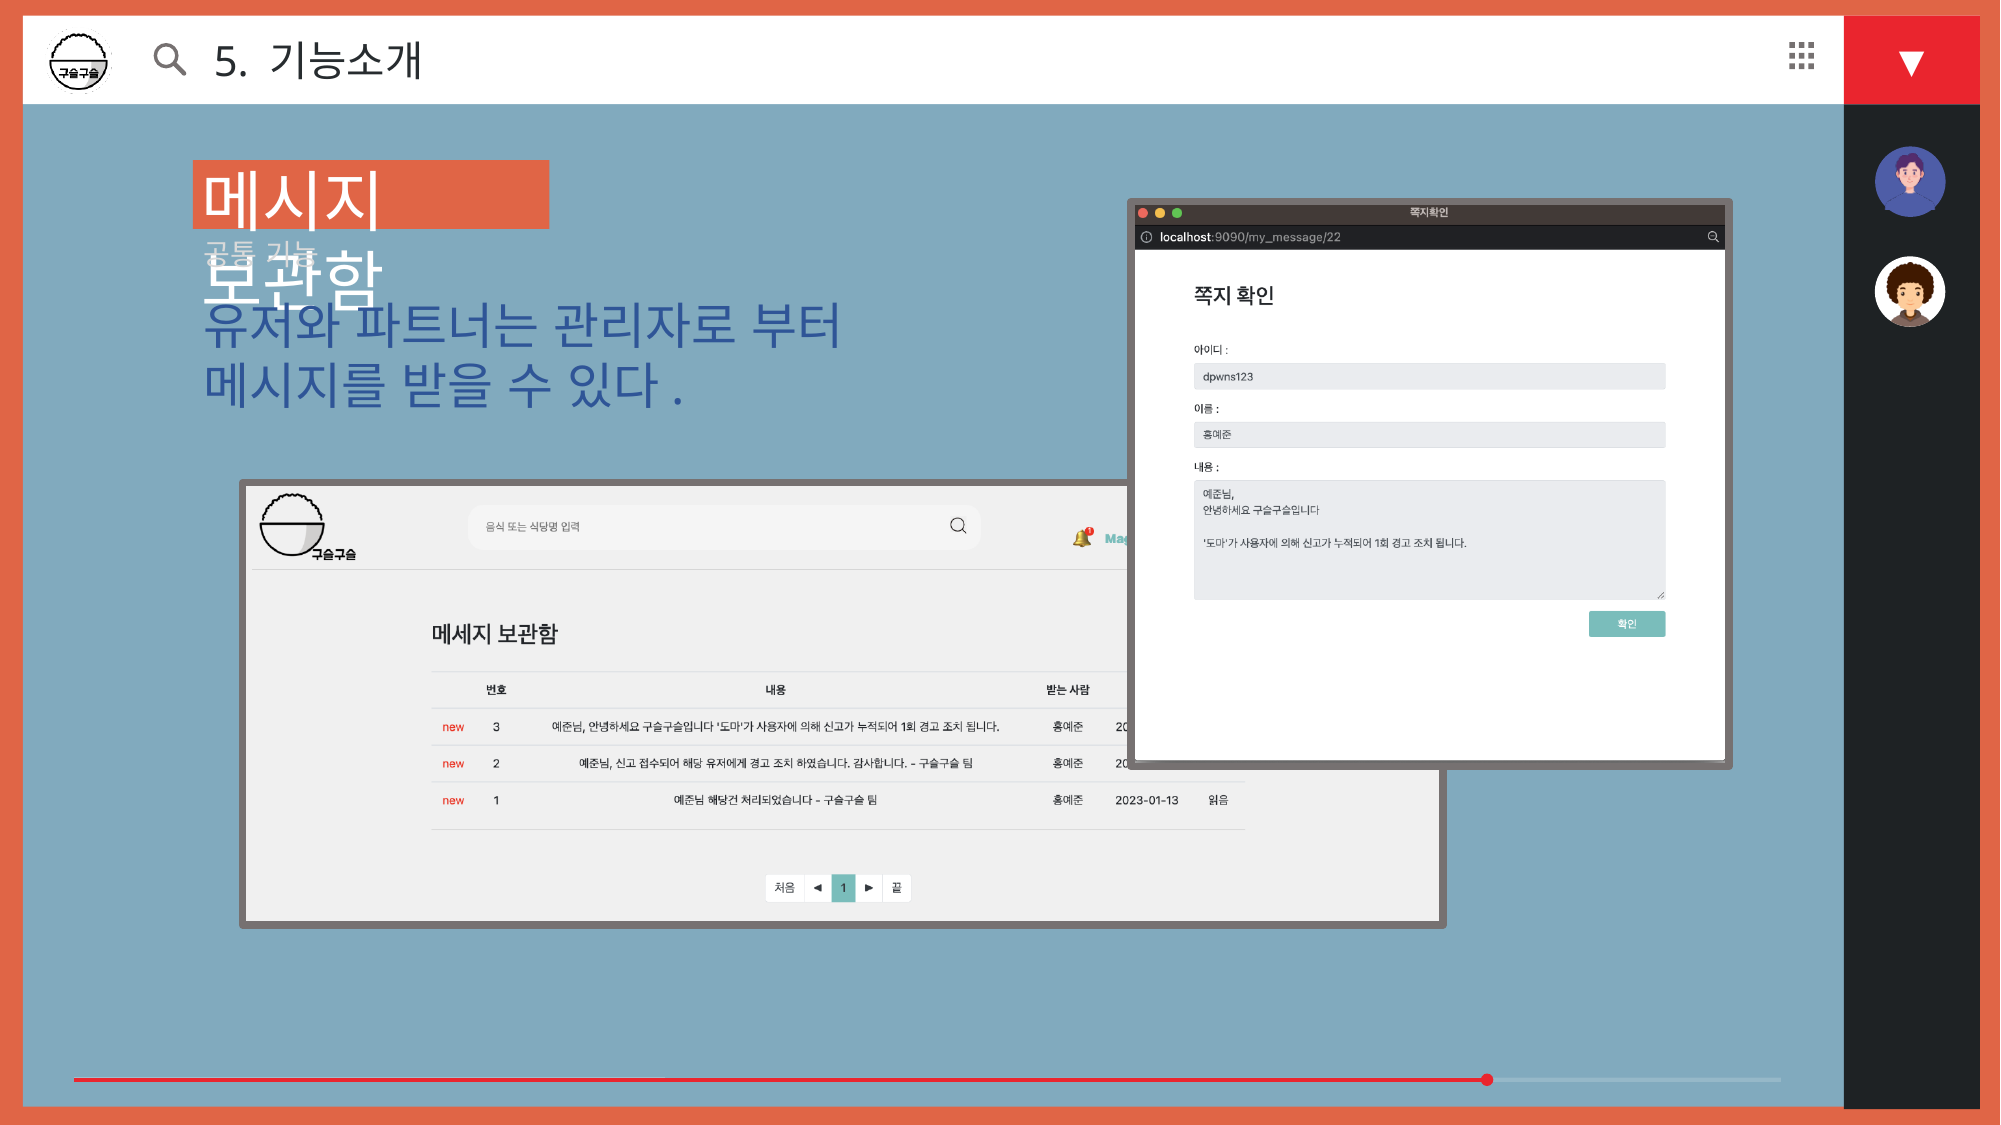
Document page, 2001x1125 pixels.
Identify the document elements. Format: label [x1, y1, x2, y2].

picture [45, 27, 112, 94]
picture [246, 205, 1726, 922]
text_box [22, 15, 1980, 1110]
text_box [1875, 146, 1946, 217]
text_box [1874, 256, 1946, 327]
